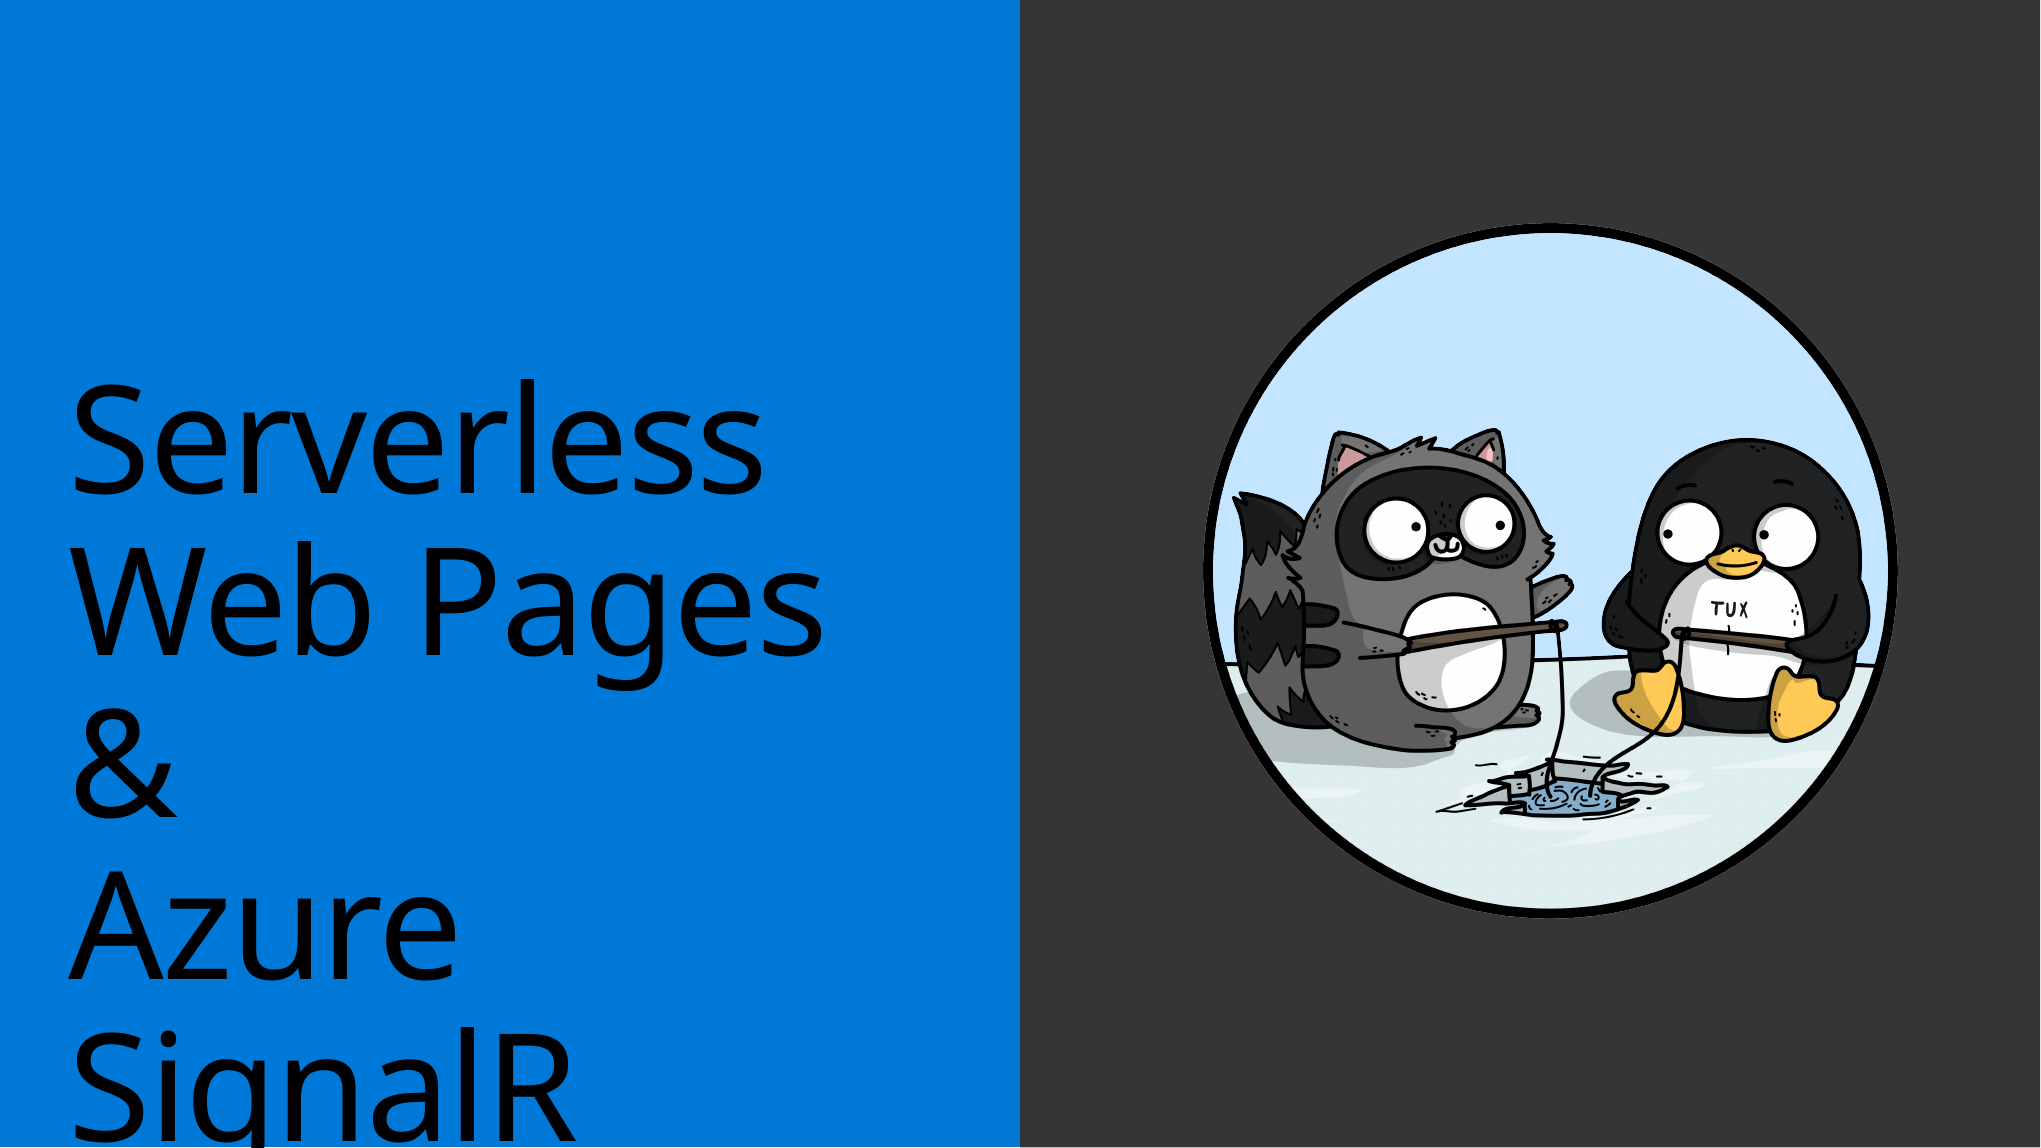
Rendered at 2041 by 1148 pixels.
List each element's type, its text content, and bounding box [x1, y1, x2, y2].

title Serverless Web Pages & Azure SignalR [45, 348, 970, 870]
picture [1134, 223, 1989, 946]
